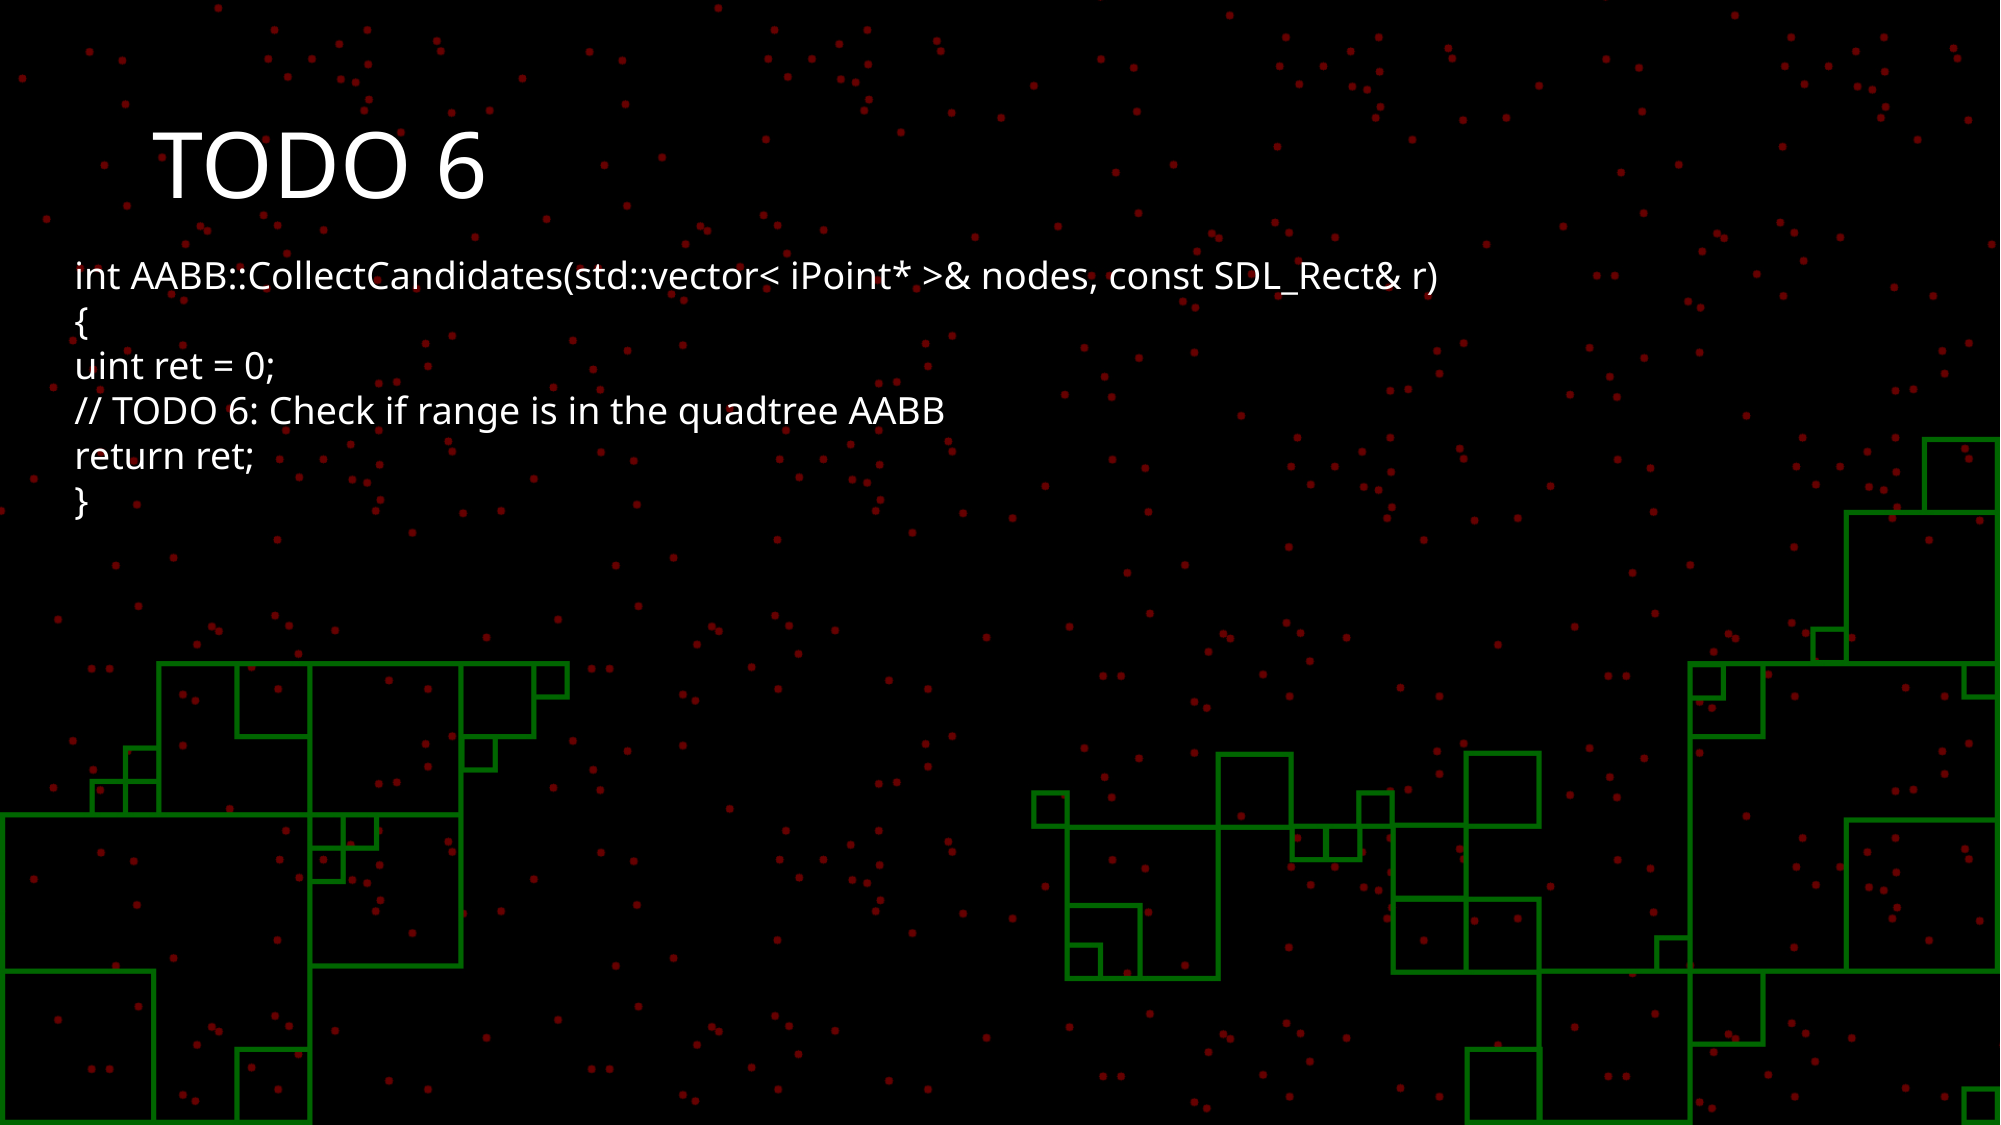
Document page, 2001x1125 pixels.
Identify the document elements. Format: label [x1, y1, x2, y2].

list [0, 0, 2000, 1125]
